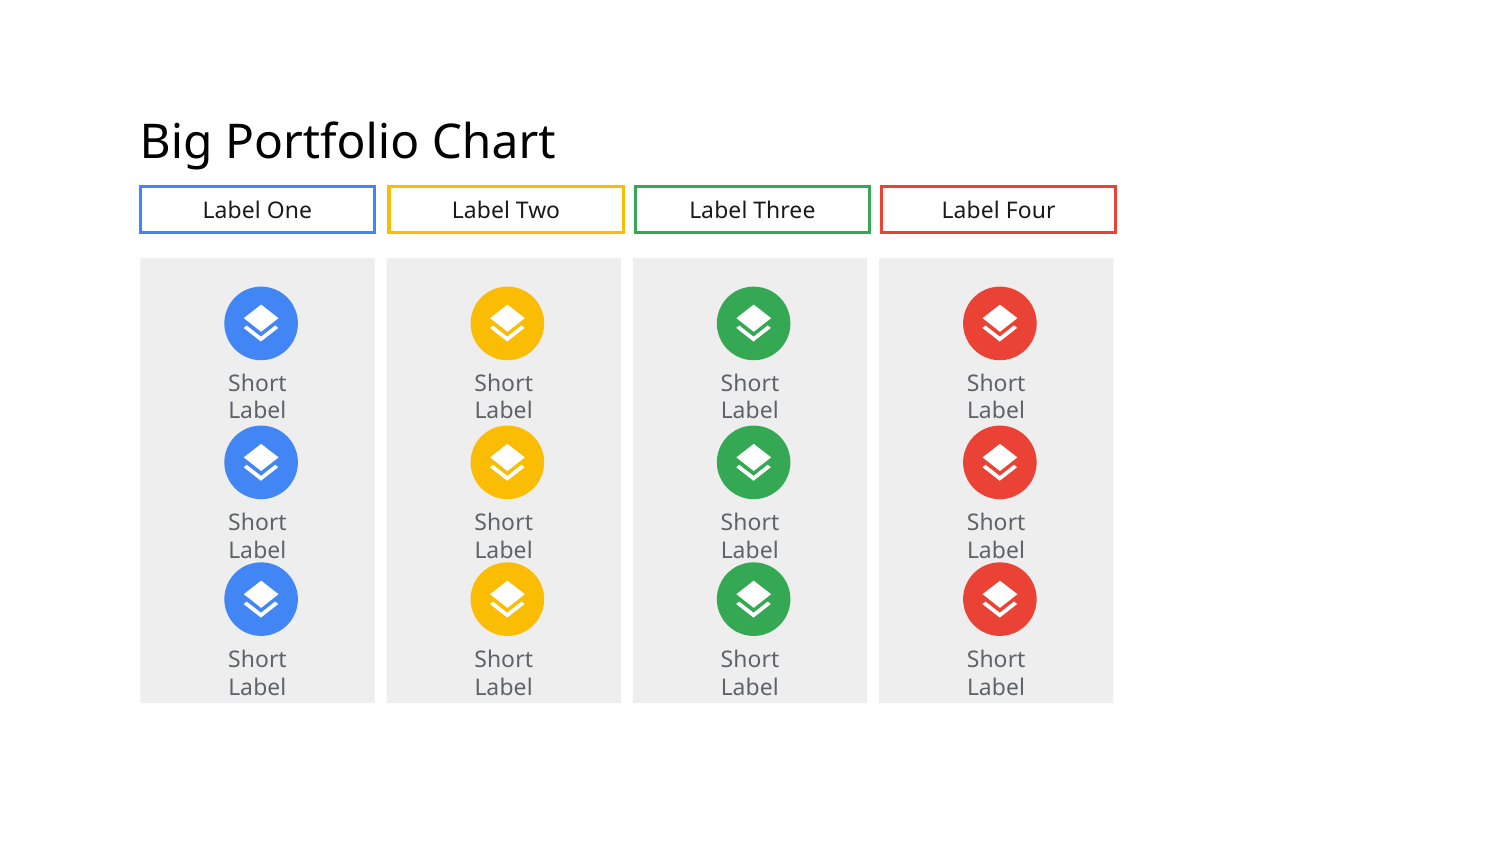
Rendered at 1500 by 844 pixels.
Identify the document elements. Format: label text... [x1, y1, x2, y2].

text_box [879, 258, 1114, 704]
text_box [963, 286, 1037, 361]
text_box [489, 601, 525, 618]
text_box [243, 464, 279, 481]
text_box [736, 325, 771, 342]
text_box [736, 601, 771, 618]
text_box Short Label [443, 368, 564, 399]
text_box [716, 286, 791, 361]
text_box [982, 601, 1018, 618]
text_box Short Label [690, 507, 810, 538]
text_box [470, 562, 545, 636]
text_box [963, 425, 1037, 500]
text_box [632, 258, 868, 704]
text_box [224, 286, 298, 361]
text_box [224, 425, 298, 500]
text_box [736, 304, 772, 332]
text_box [243, 601, 279, 618]
text_box [386, 258, 621, 704]
text_box [243, 304, 279, 332]
text_box [489, 464, 525, 481]
text_box Short Label [197, 644, 318, 675]
text_box [716, 562, 791, 636]
text_box [736, 464, 771, 481]
text_box [982, 464, 1018, 481]
text_box Big Portfolio Chart [139, 108, 764, 168]
text_box [243, 325, 279, 342]
text_box [982, 325, 1018, 342]
text_box [243, 580, 279, 608]
text_box Short Label [197, 507, 318, 538]
text_box Label Two [388, 186, 624, 233]
text_box [490, 304, 525, 332]
text_box [243, 443, 279, 472]
text_box [224, 562, 298, 636]
text_box Label One [140, 186, 375, 233]
text_box Label Three [635, 186, 870, 233]
text_box [716, 425, 791, 500]
text_box [470, 286, 545, 361]
text_box Short Label [936, 507, 1057, 538]
text_box Short Label [197, 368, 318, 399]
text_box Label Four [881, 186, 1116, 233]
text_box Short Label [443, 644, 564, 675]
text_box [736, 580, 772, 608]
text_box Short Label [936, 368, 1057, 399]
text_box [490, 580, 525, 608]
text_box [140, 258, 375, 704]
text_box Short Label [936, 644, 1057, 675]
text_box [470, 425, 545, 500]
text_box Short Label [690, 368, 810, 399]
text_box Short Label [690, 644, 810, 675]
text_box [490, 443, 525, 472]
text_box [982, 443, 1018, 472]
text_box [982, 304, 1018, 332]
text_box [489, 325, 525, 342]
text_box Short Label [443, 507, 564, 538]
text_box [736, 443, 772, 472]
text_box [982, 580, 1018, 608]
text_box [963, 562, 1037, 636]
